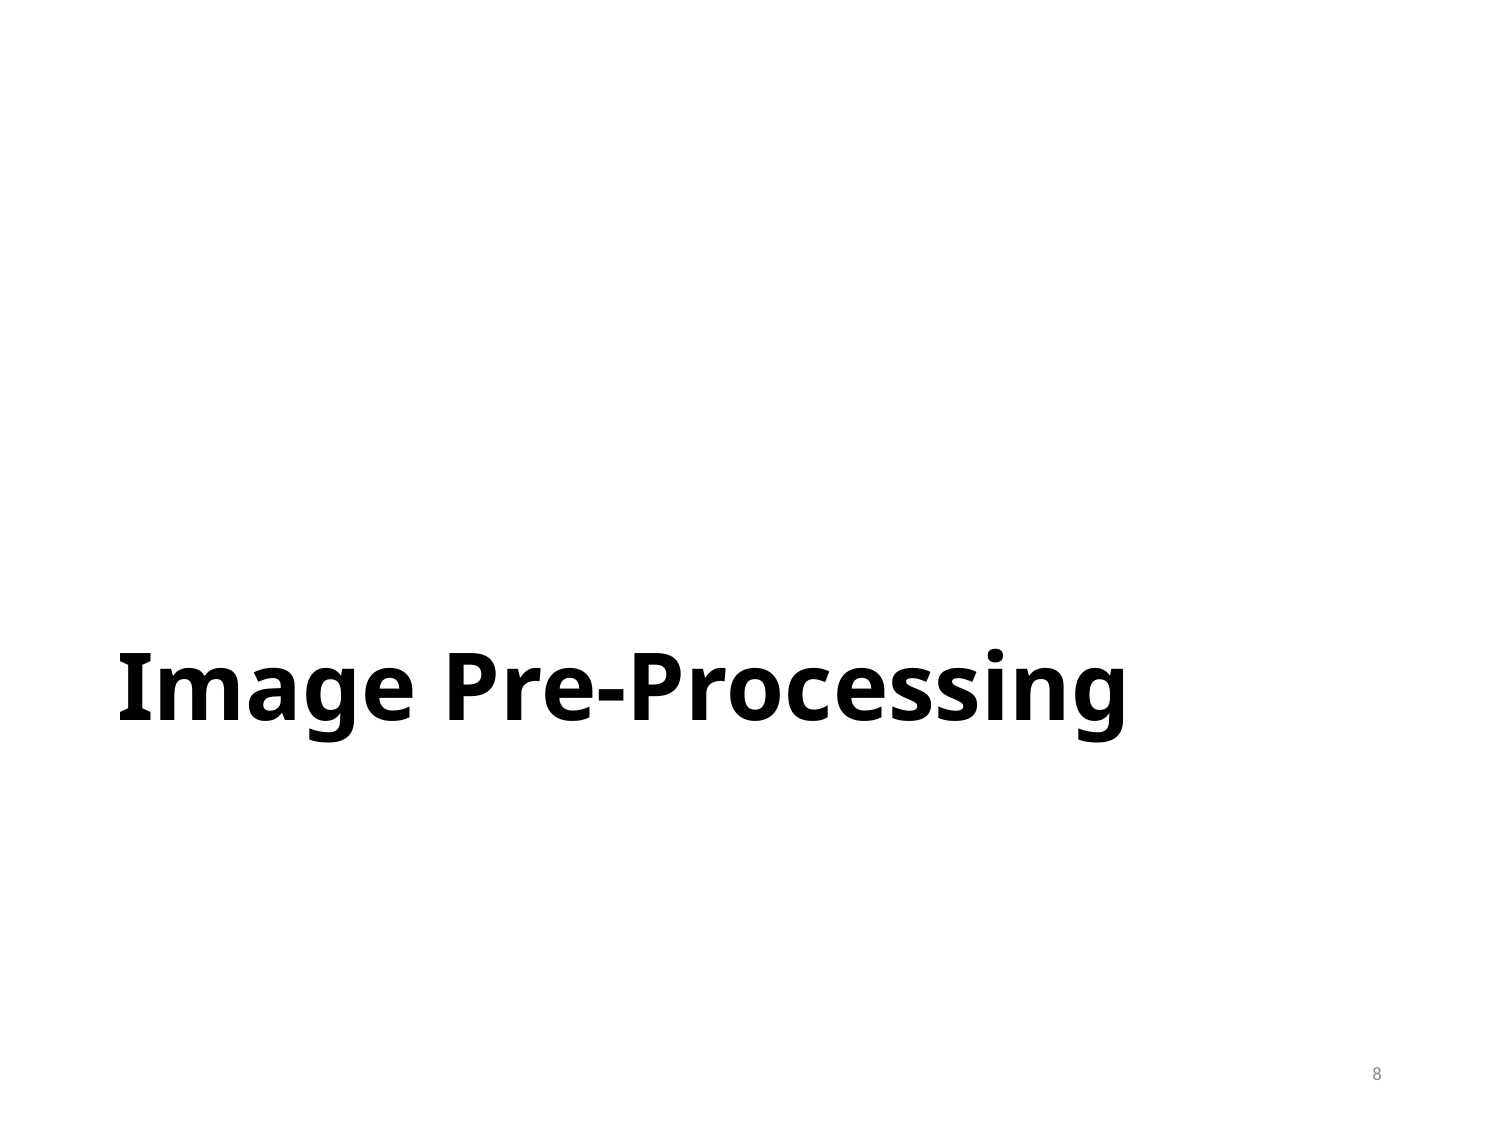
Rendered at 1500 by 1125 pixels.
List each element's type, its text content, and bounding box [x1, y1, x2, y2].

slide_number 8 [1059, 1042, 1397, 1103]
title Image Pre-Processing [102, 280, 1397, 749]
